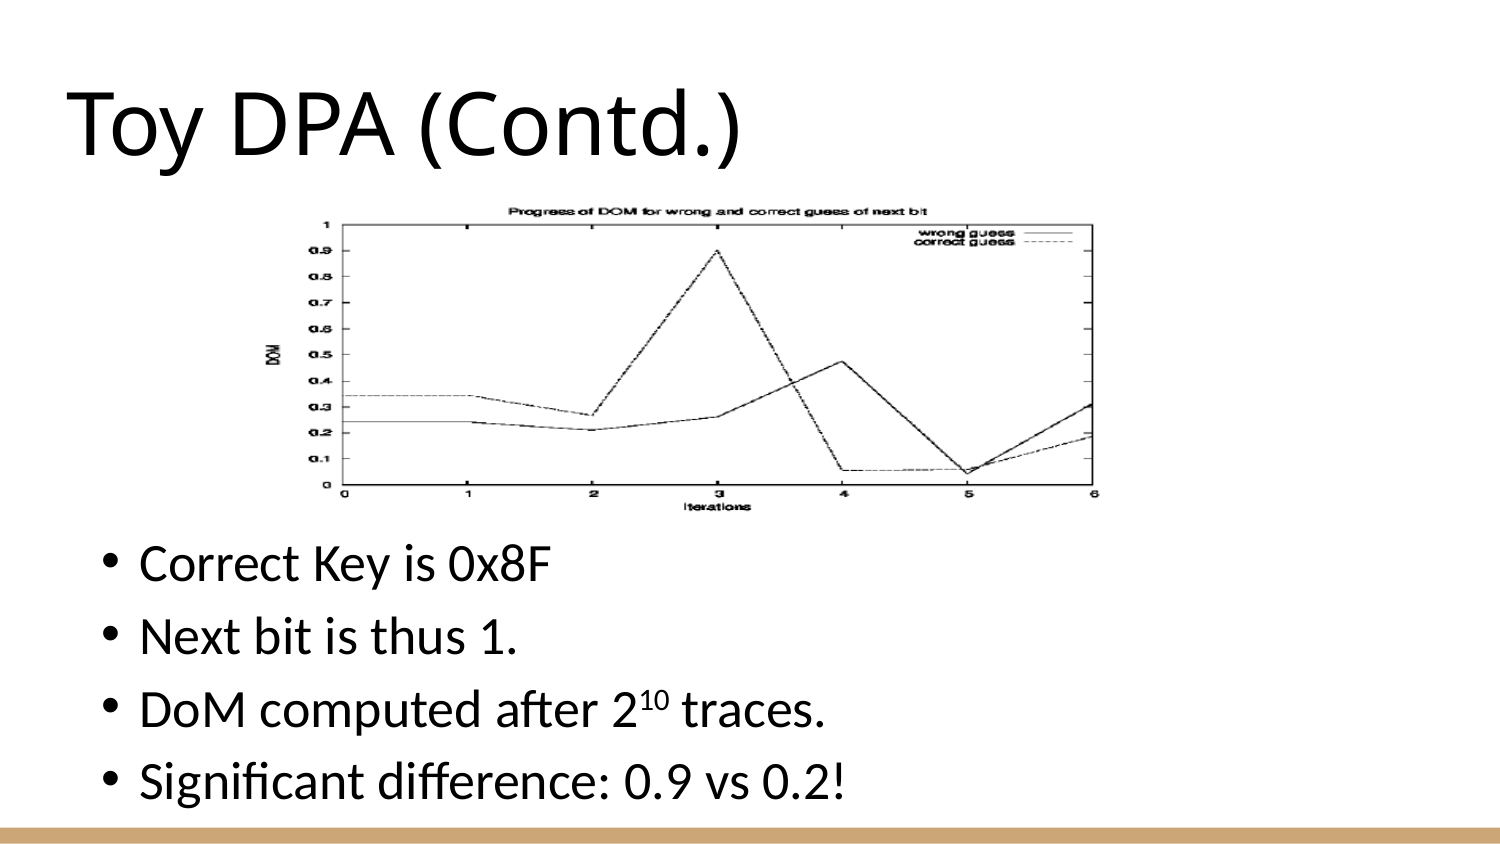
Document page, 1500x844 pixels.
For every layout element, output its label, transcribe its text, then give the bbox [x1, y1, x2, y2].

picture [244, 187, 1168, 523]
text_box Correct Key is 0x8F Next bit is thus 1. DoM computed after 210 traces. Significant difference: 0.9 vs 0.2! [86, 533, 1334, 737]
title Toy DPA (Contd.) [51, 51, 1449, 189]
